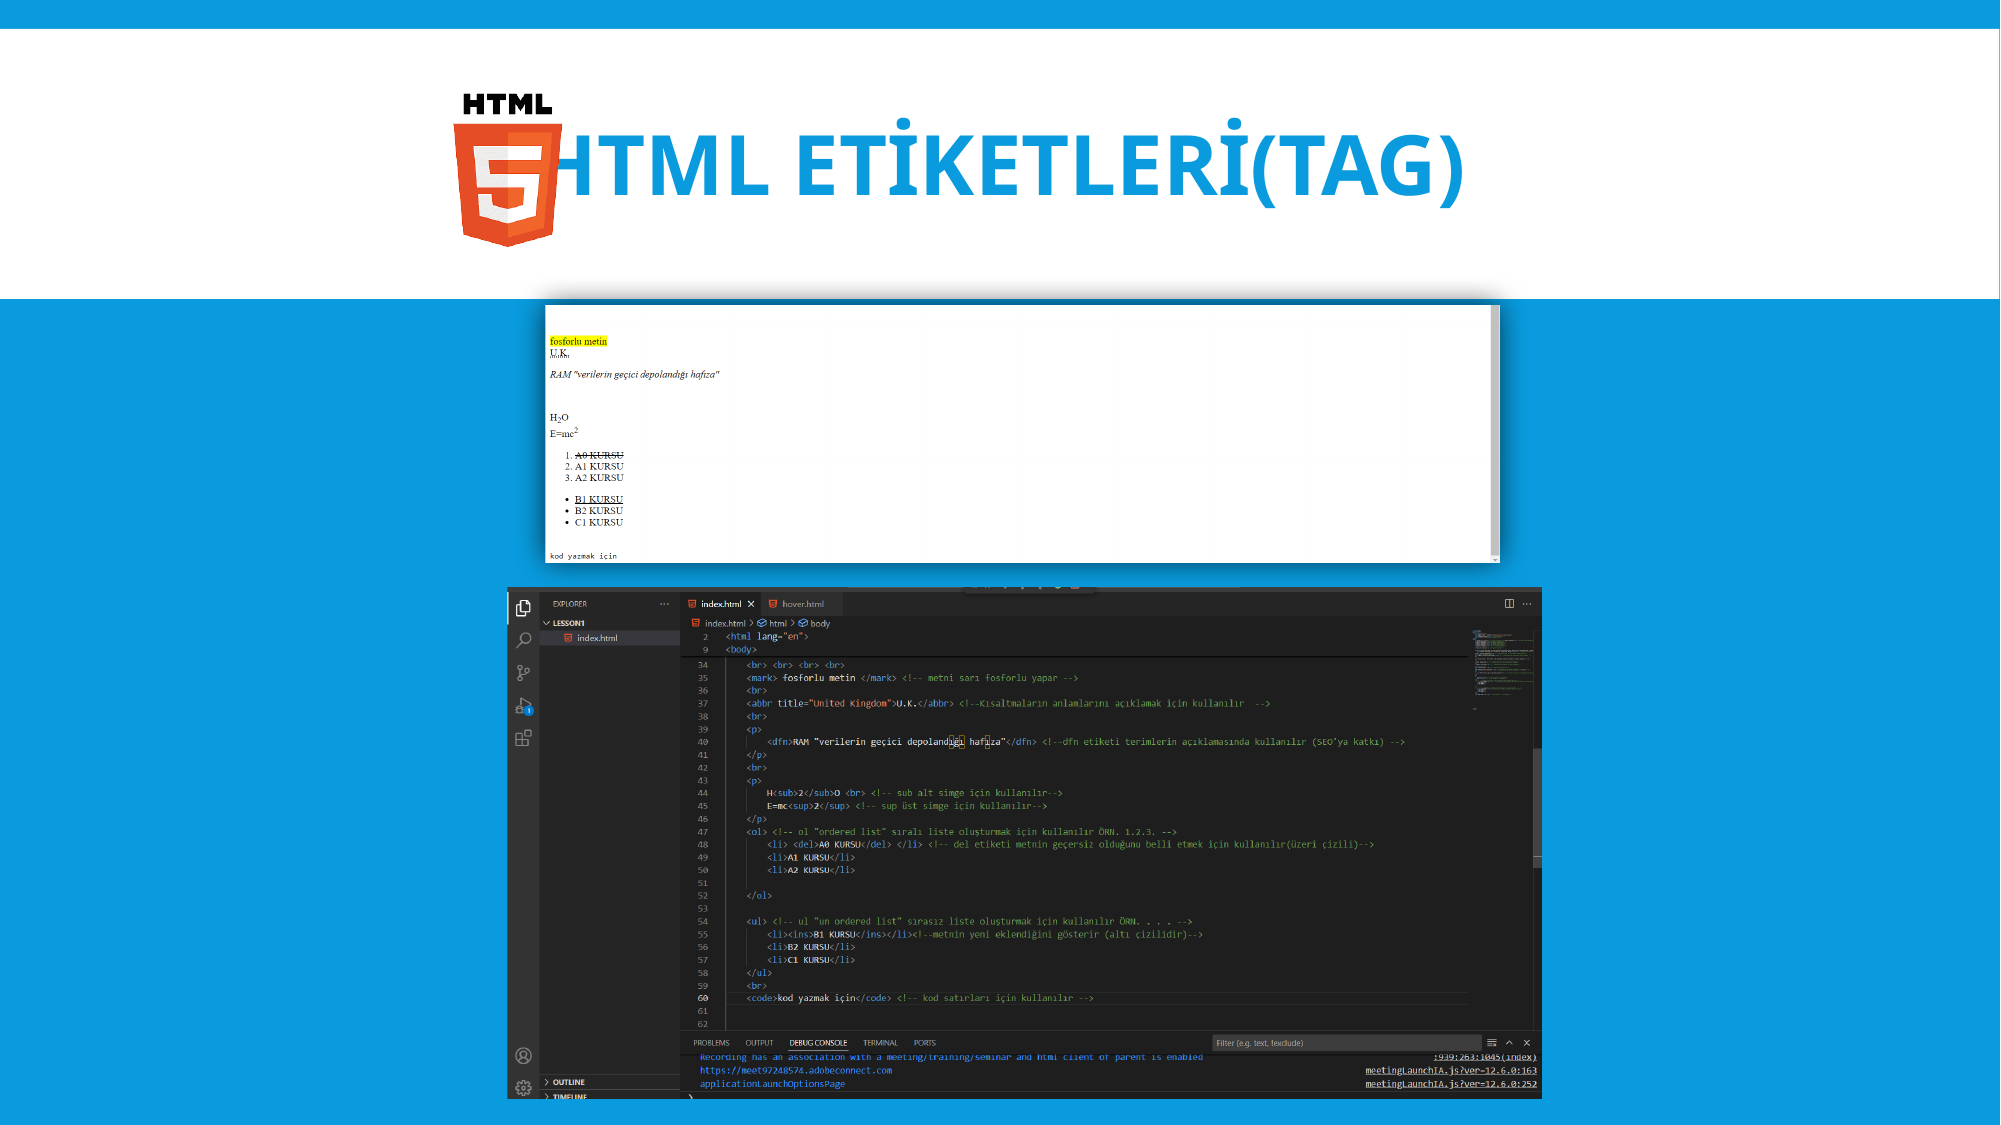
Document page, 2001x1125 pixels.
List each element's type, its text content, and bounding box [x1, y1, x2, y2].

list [507, 587, 1542, 1099]
picture [403, 80, 612, 261]
title Html etiketleri(tag) [197, 46, 1803, 295]
picture [546, 306, 1499, 562]
